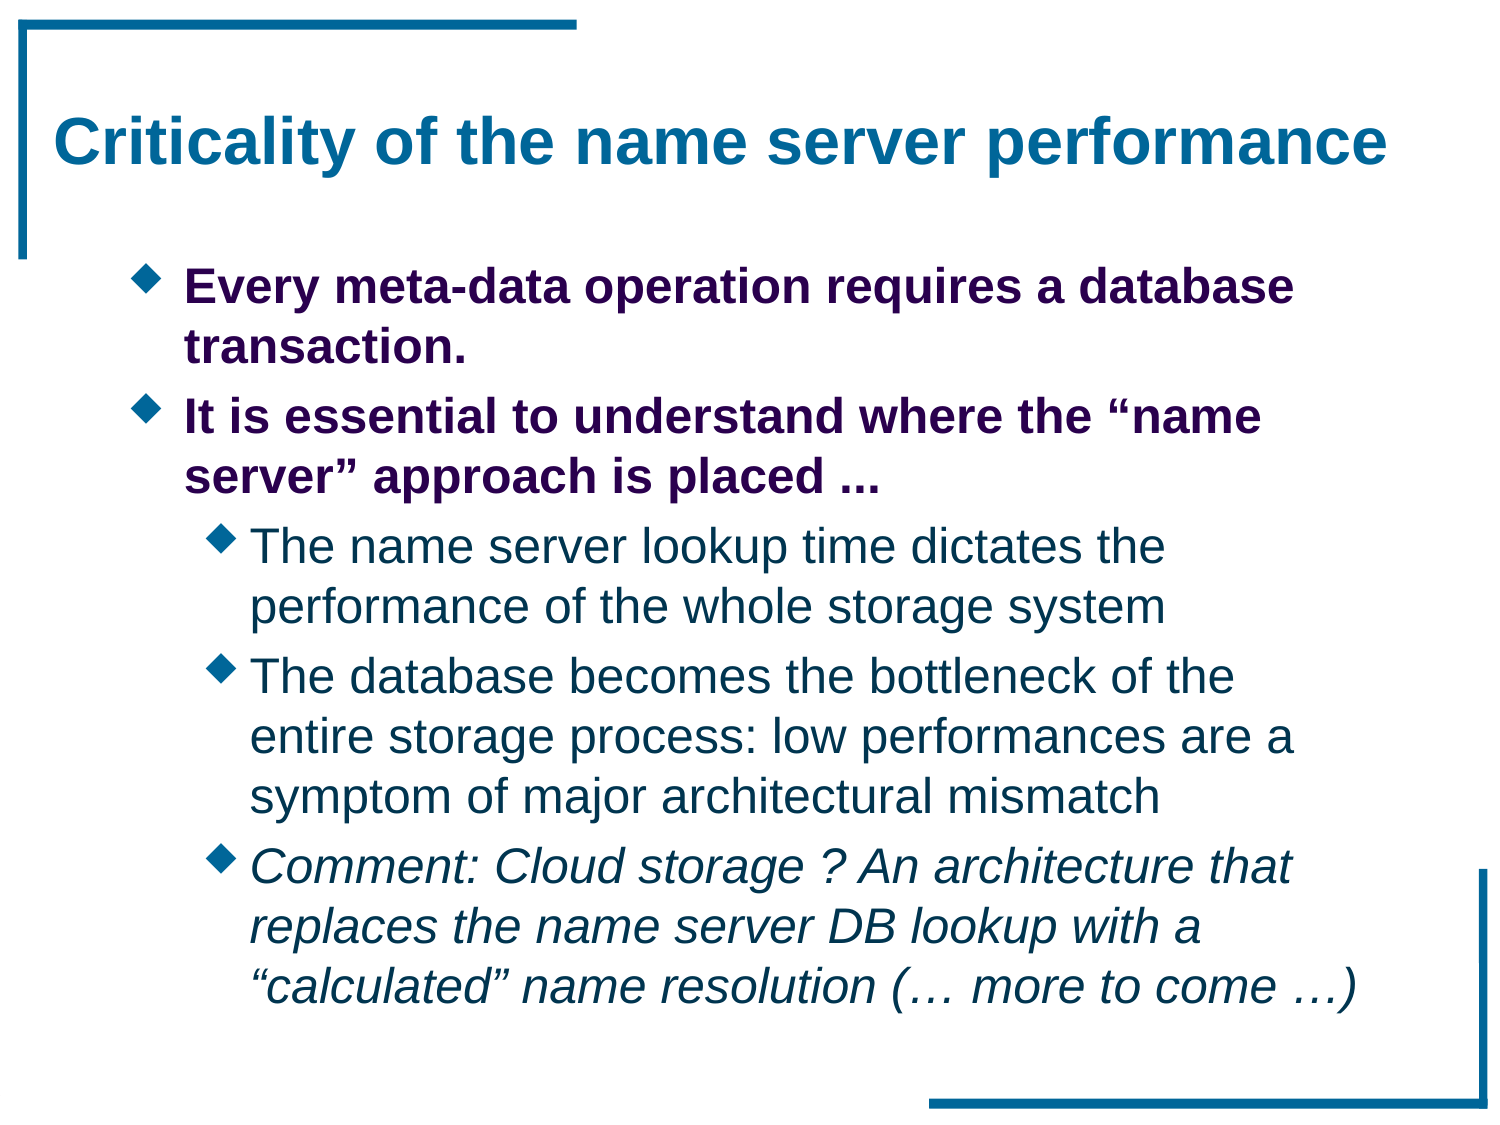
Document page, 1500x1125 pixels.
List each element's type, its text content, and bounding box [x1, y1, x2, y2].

title Criticality of the name server performance [37, 32, 1500, 243]
list Every meta-data operation requires a database transaction. It is essential to understand where the “name server” approach is placed ... The name server lookup time dictates the performance of the whole storage system The database becomes the bottleneck of the entire storage process: low performances are a symptom of major architectural mismatch Comment: Cloud storage ? An architecture that replaces the name server DB lookup with a “calculated” name resolution (… more to come …) [112, 245, 1388, 975]
